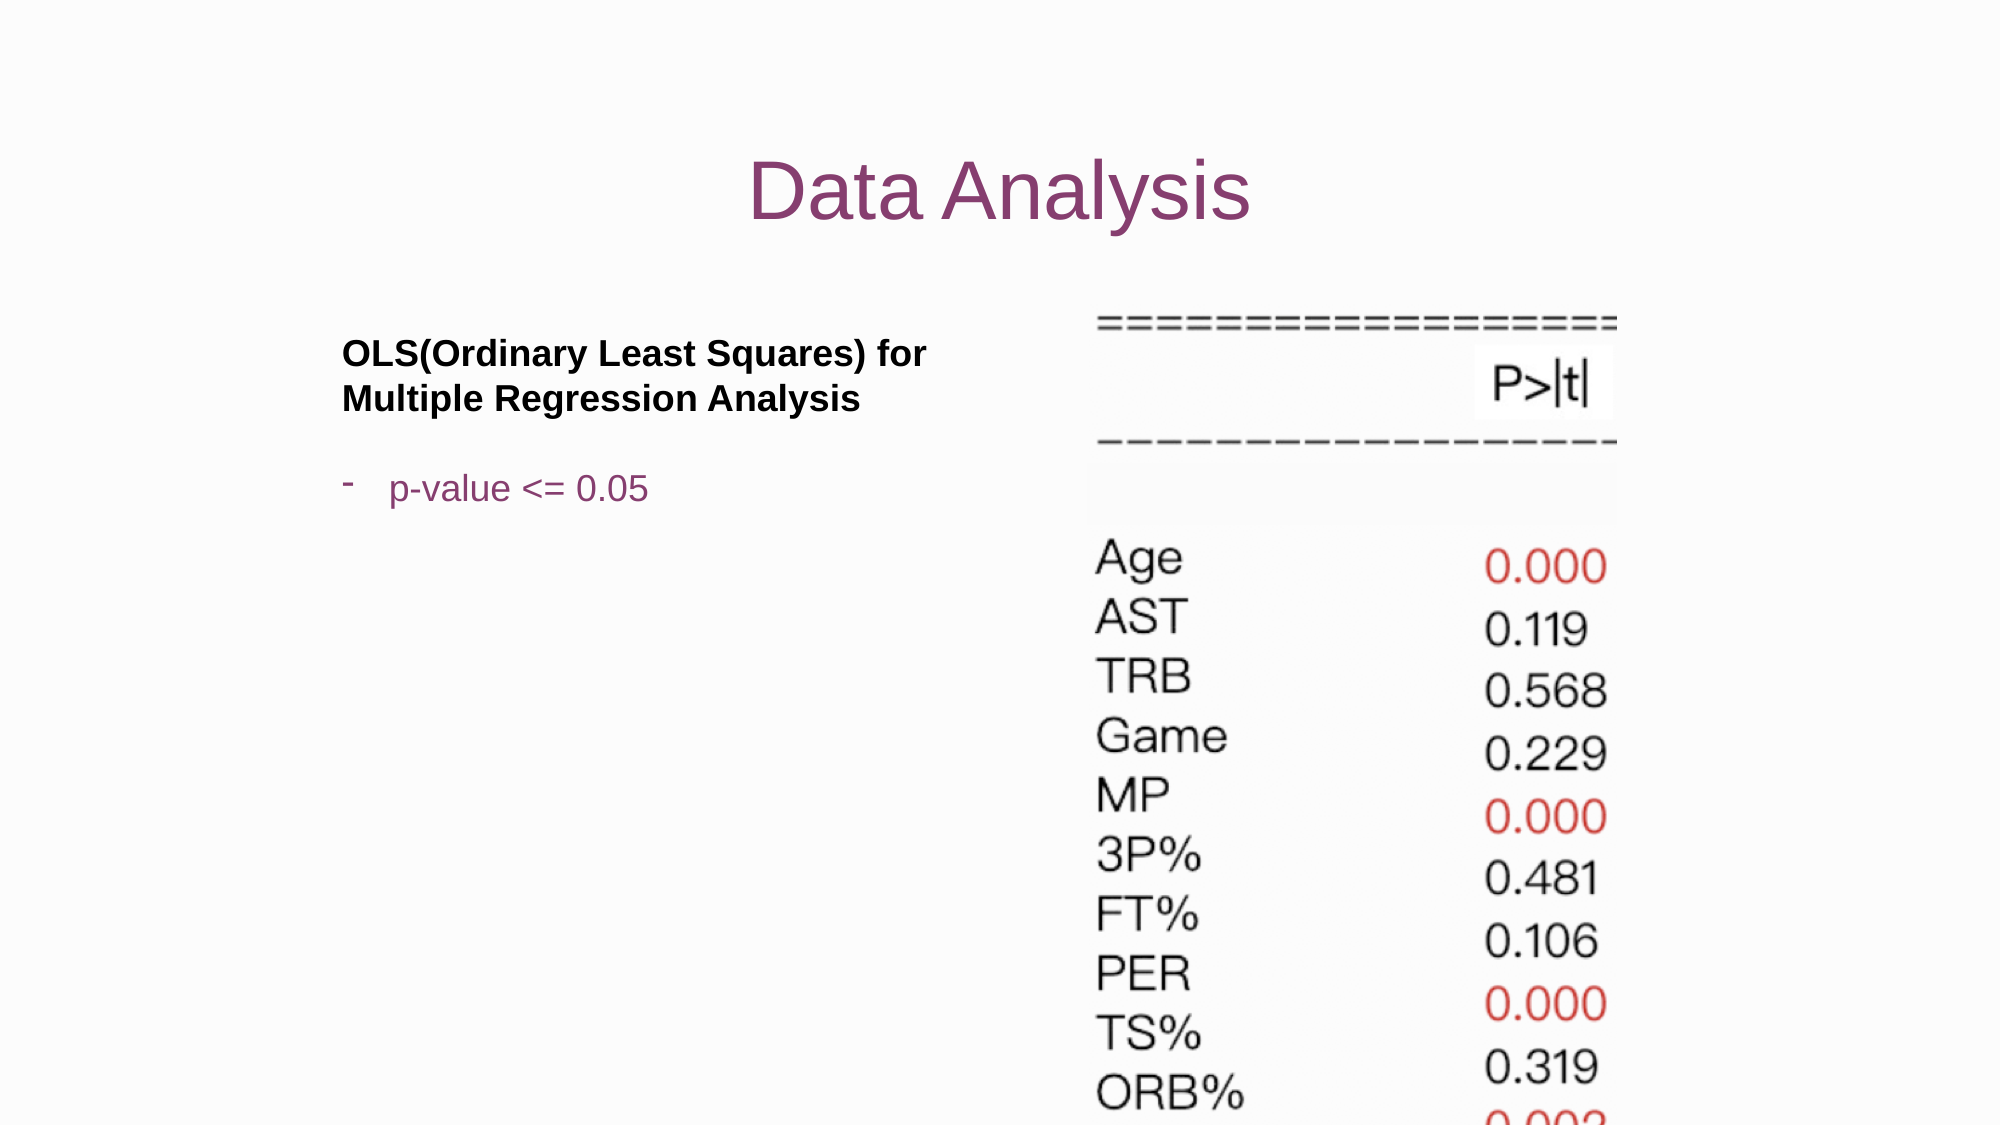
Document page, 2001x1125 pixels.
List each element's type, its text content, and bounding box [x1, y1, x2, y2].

text_box OLS(Ordinary Least Squares) for Multiple Regression Analysis p-value <= 0.05 [327, 321, 967, 562]
picture [1087, 302, 1617, 1125]
text_box Data Analysis [0, 129, 2000, 244]
